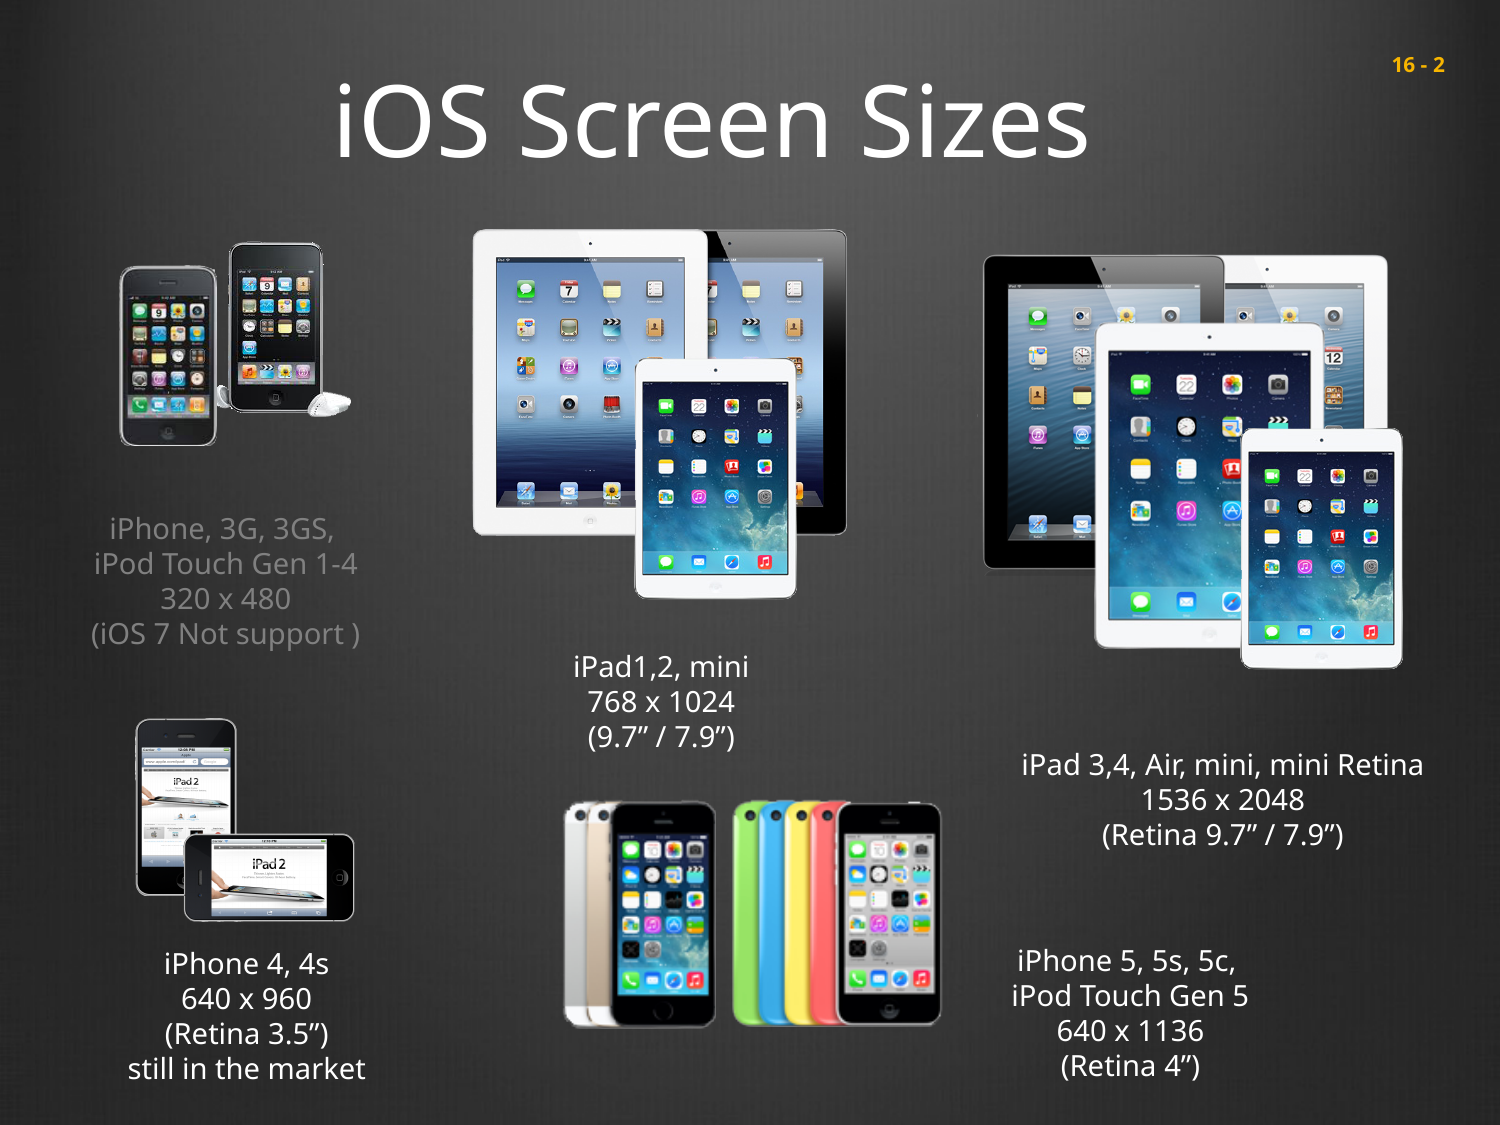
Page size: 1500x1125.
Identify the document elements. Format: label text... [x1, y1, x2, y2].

picture [550, 792, 956, 1037]
text_box iPad1,2, mini 768 x 1024 (9.7” / 7.9”) [558, 640, 765, 761]
text_box 16 - 2 [1306, 43, 1460, 86]
picture [135, 718, 355, 922]
picture [977, 254, 1409, 673]
picture [119, 240, 351, 446]
text_box iPhone 4, 4s 640 x 960 (Retina 3.5”) still in the market [112, 938, 381, 1093]
text_box iPhone, 3G, 3GS, iPod Touch Gen 1-4 320 x 480 (iOS 7 Not support ) [76, 502, 376, 658]
title iOS Screen Sizes [37, 23, 1388, 211]
text_box iPhone 5, 5s, 5c, iPod Touch Gen 5 640 x 1136 (Retina 4”) [996, 934, 1265, 1090]
picture [472, 229, 847, 603]
text_box iPad 3,4, Air, mini, mini Retina 1536 x 2048 (Retina 9.7” / 7.9”) [1006, 738, 1440, 859]
